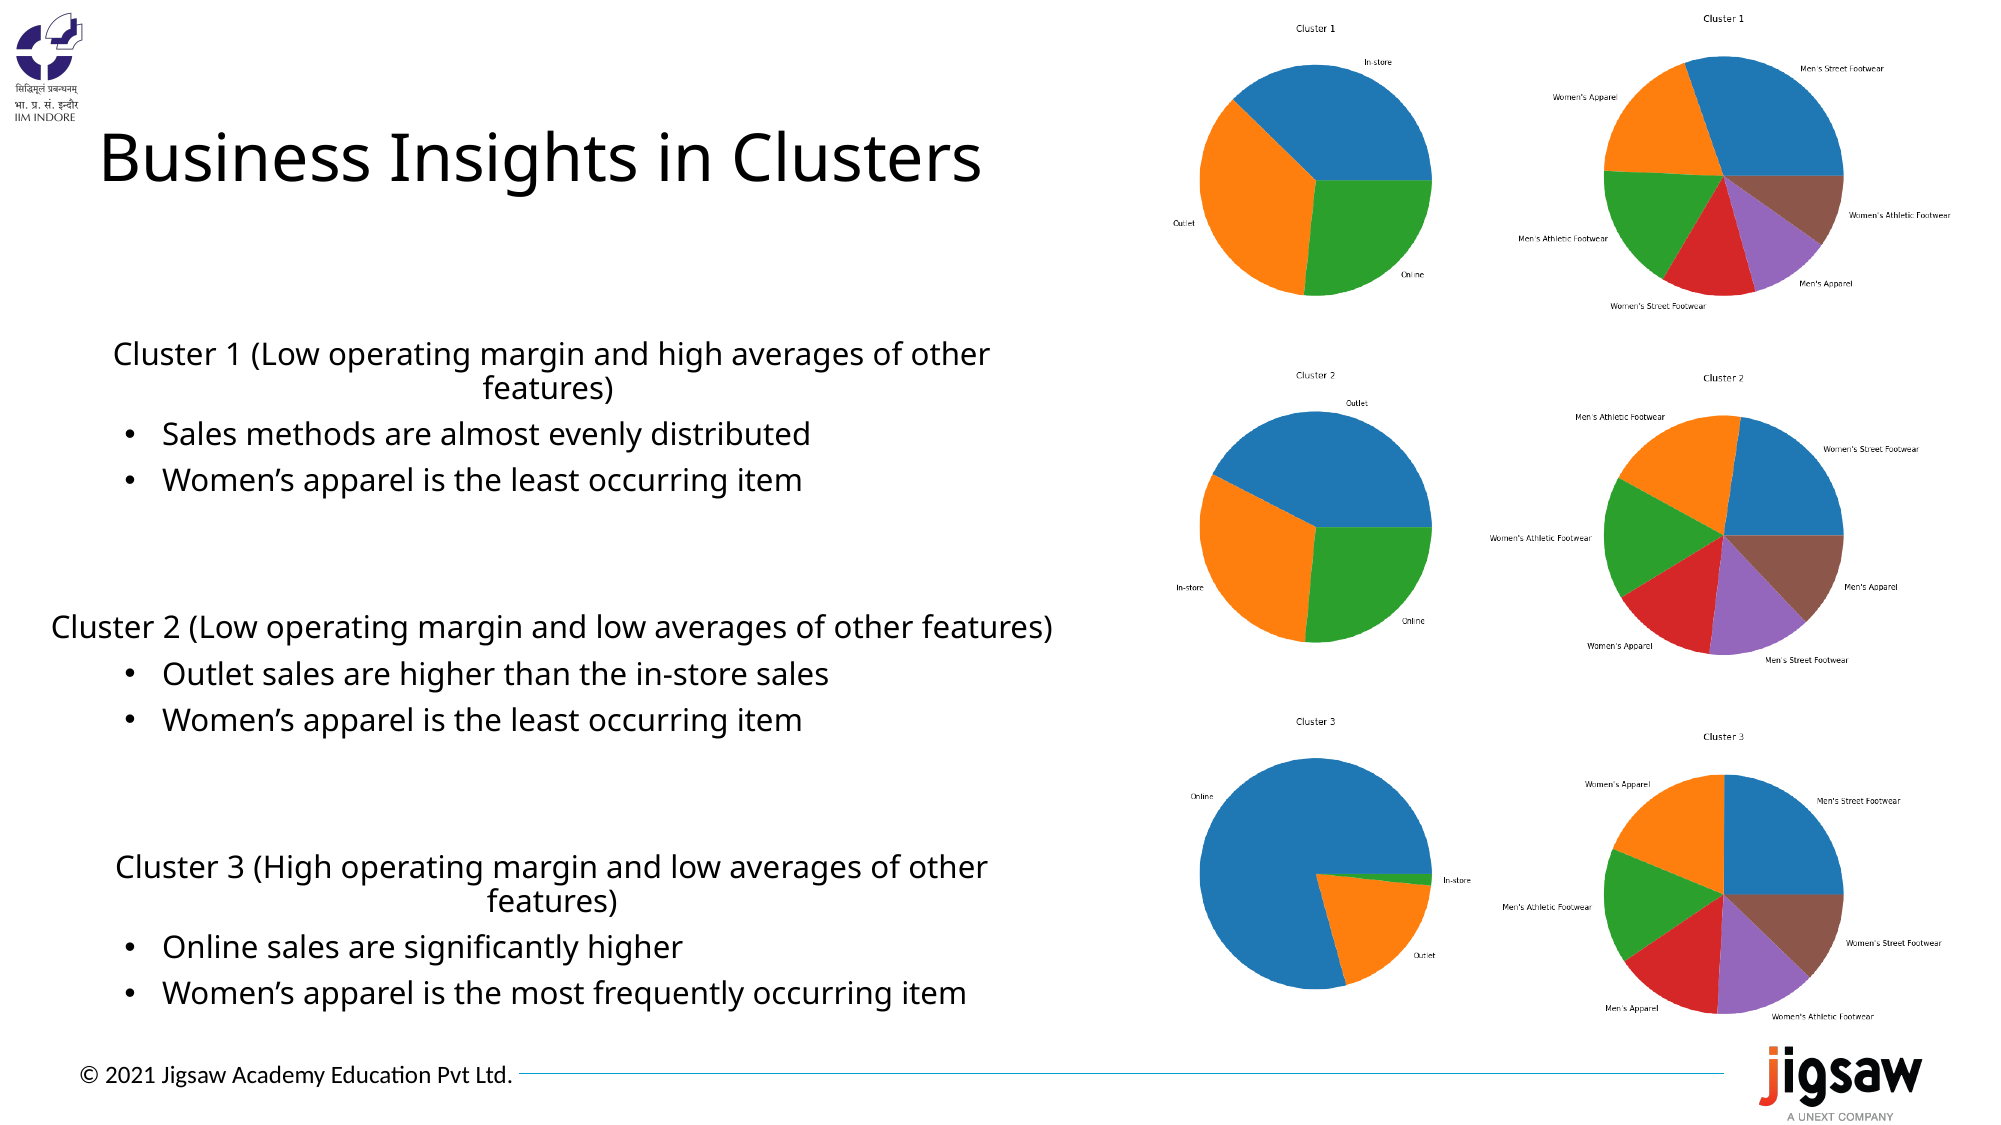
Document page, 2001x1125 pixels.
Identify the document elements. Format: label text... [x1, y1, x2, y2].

title Business Insights in Clusters [83, 83, 1000, 236]
text_box Cluster 1 (Low operating margin and high averages of other features) Sales methods are almost evenly distributed Women’s apparel is the least occurring item Cluster 2 (Low operating margin and low averages of other features) Outlet sales are higher than the in-store sales Women’s apparel is the least occurring item Cluster 3 (High operating margin and low averages of other features) Online sales are significantly higher Women’s apparel is the most frequently occurring item [34, 236, 1071, 1114]
picture [1484, 9, 1956, 1125]
picture [1165, 19, 1475, 1023]
picture [14, 12, 83, 122]
